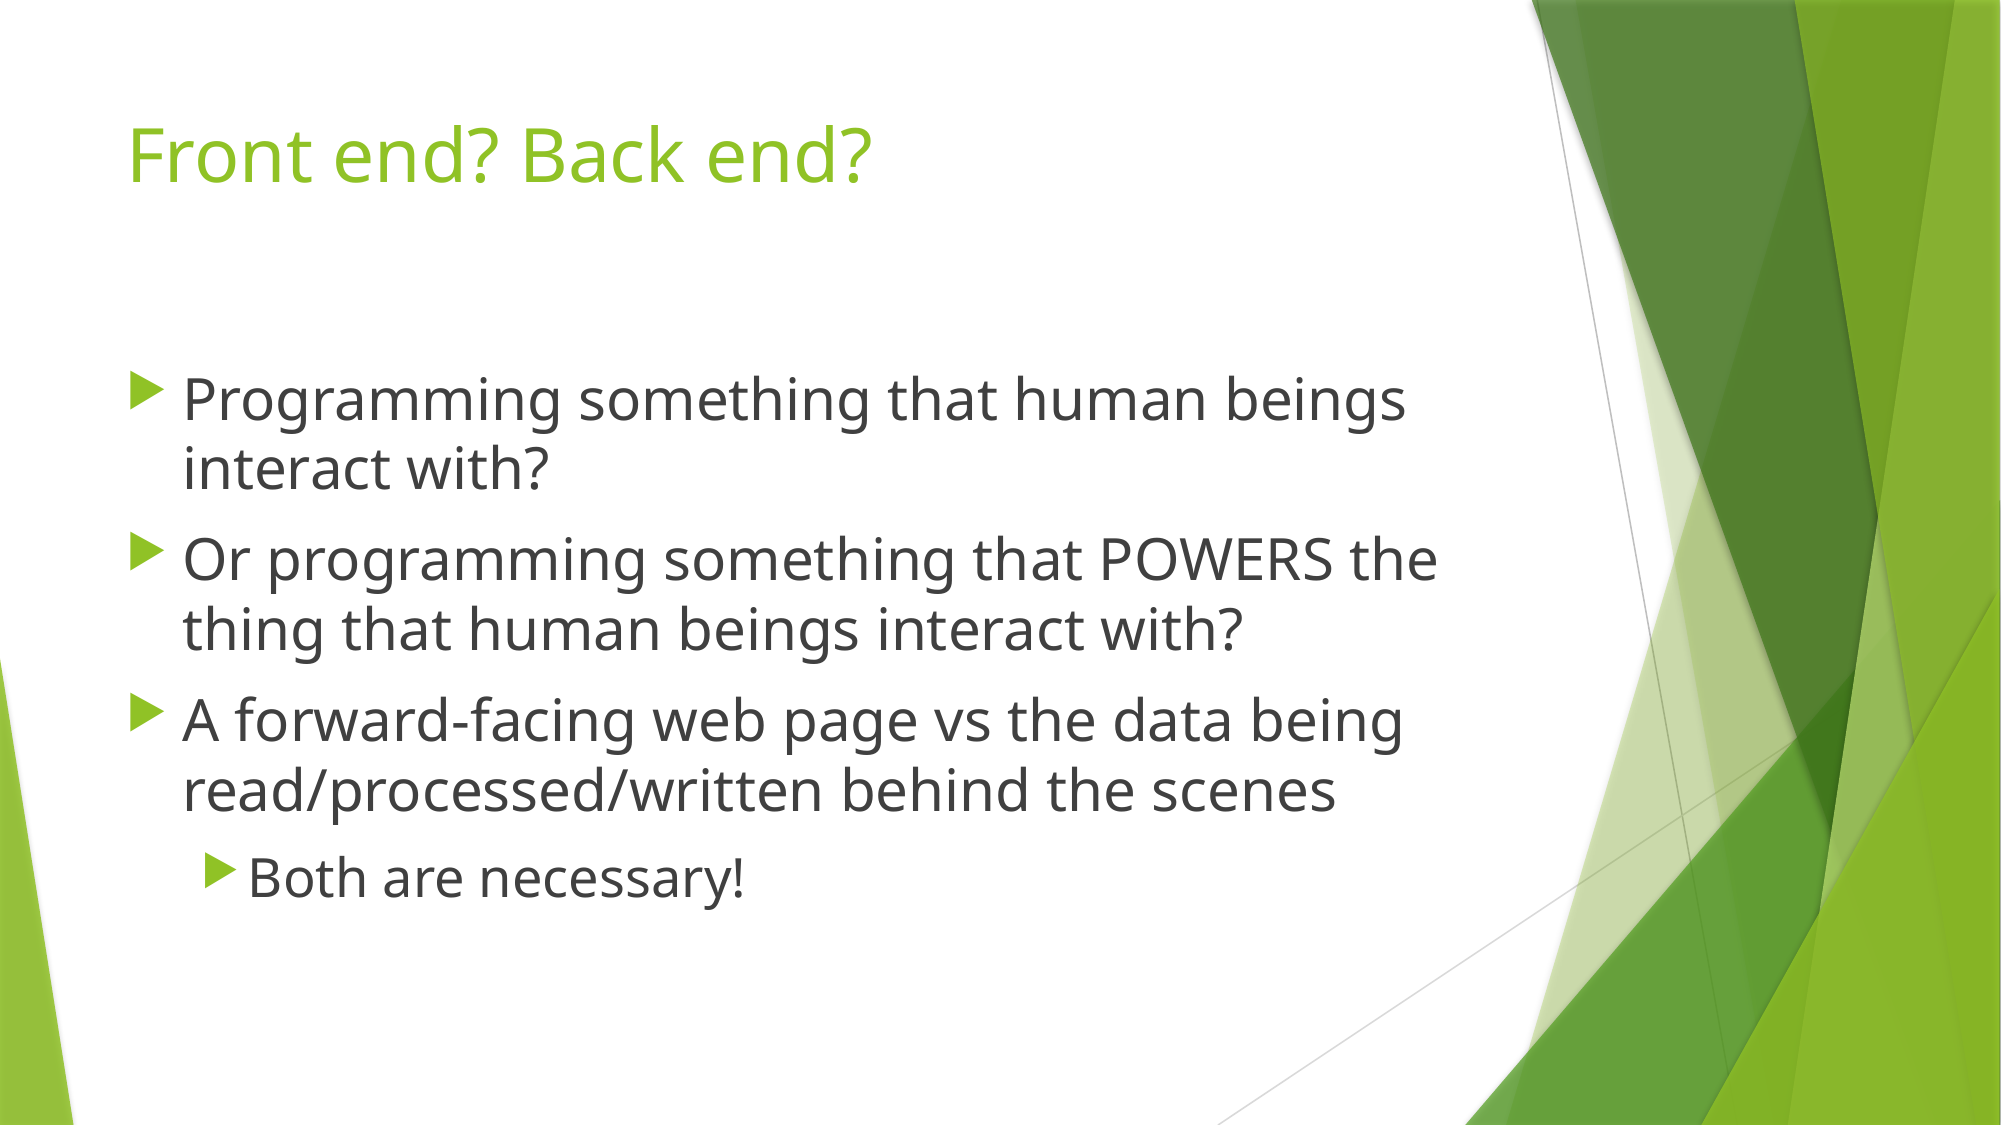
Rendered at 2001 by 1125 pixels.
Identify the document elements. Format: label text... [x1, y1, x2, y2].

list Programming something that human beings interact with? Or programming something that POWERS the thing that human beings interact with? A forward-facing web page vs the data being read/processed/written behind the scenes Both are necessary! [111, 354, 1522, 992]
title Front end? Back end? [111, 99, 1522, 317]
